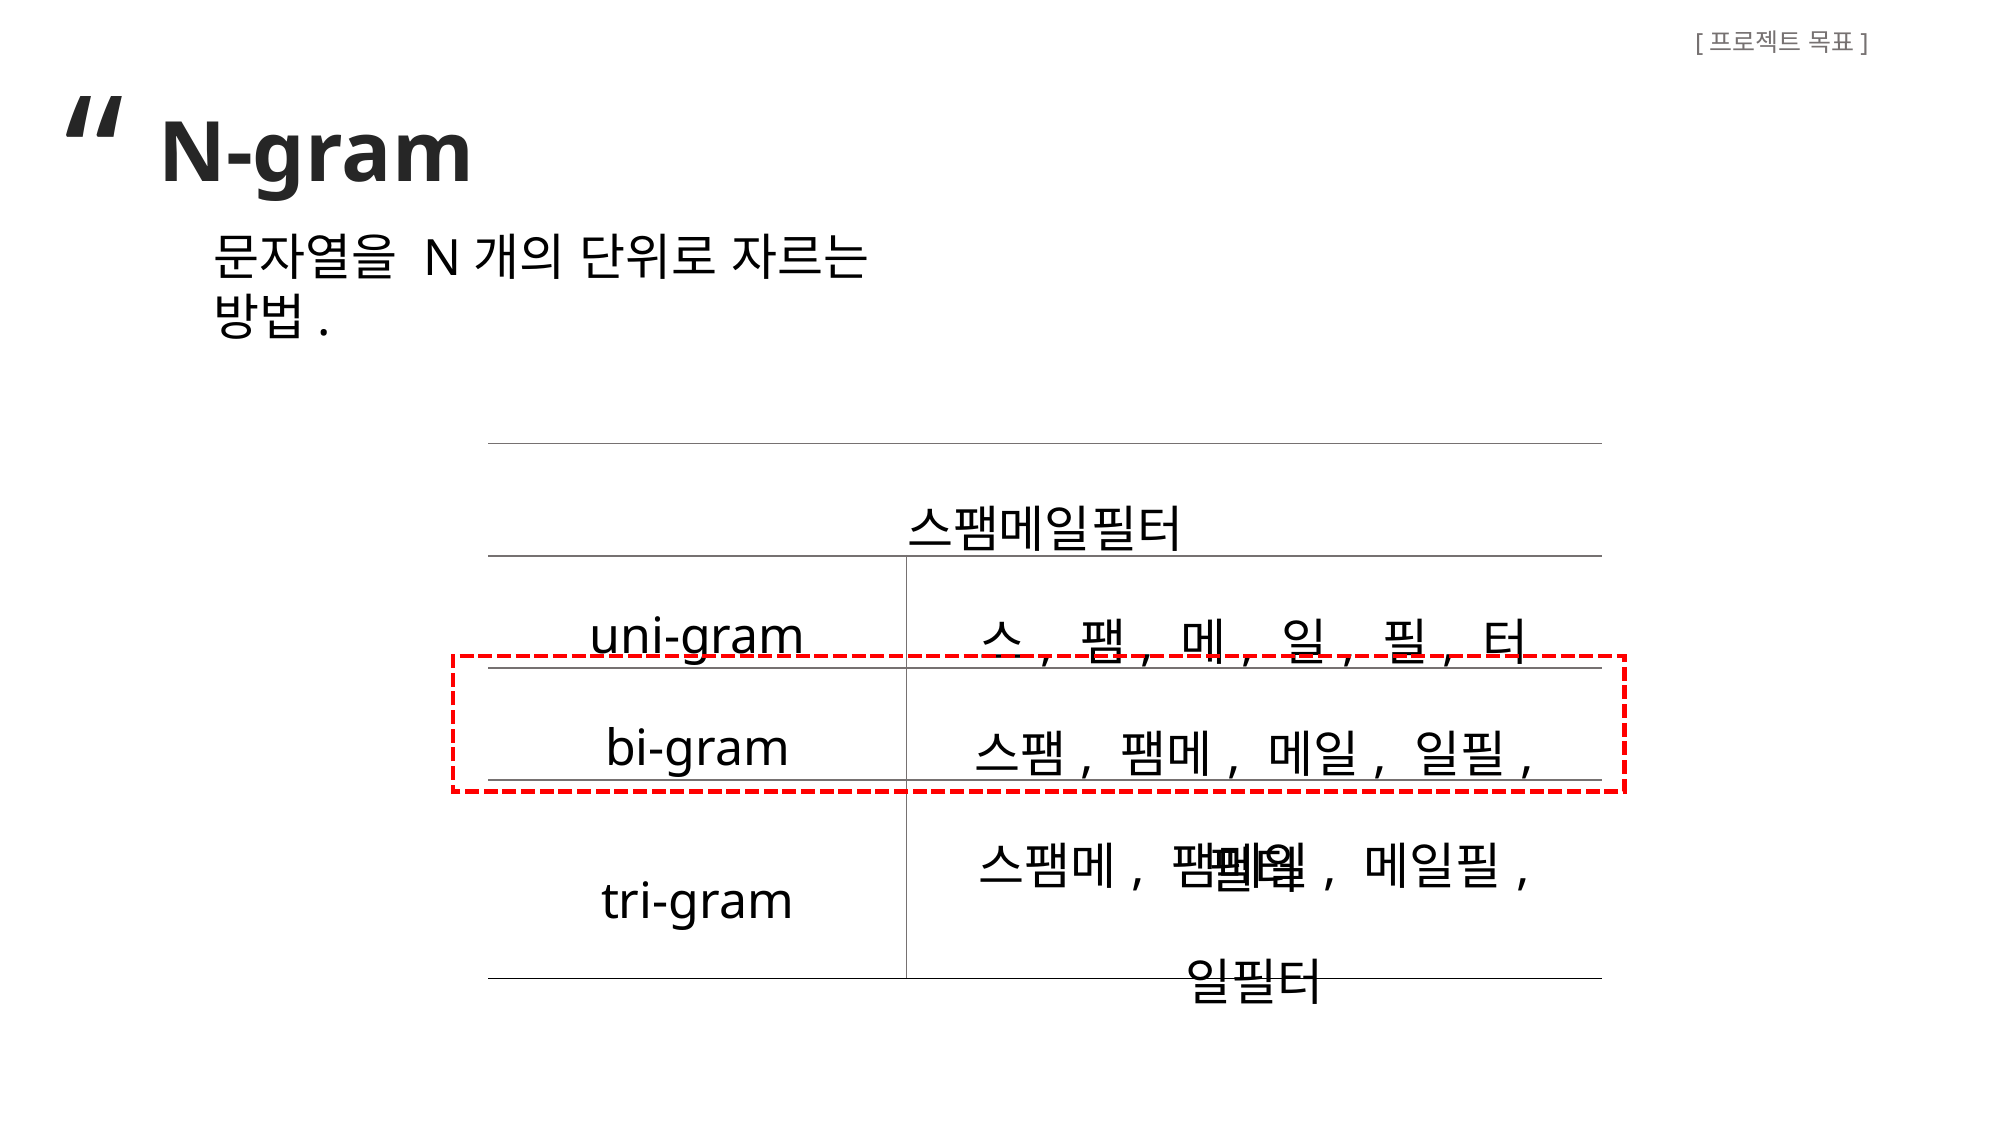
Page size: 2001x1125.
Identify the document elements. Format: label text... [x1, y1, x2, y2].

table_cell 스, 팸, 메, 일, 필, 터 [907, 557, 1602, 655]
table_header 스팸메일필터 [488, 444, 1602, 555]
text_box N-gram [175, 90, 734, 205]
text_box “ [49, 41, 175, 257]
text_box 문자열을 N개의 단위로 자르는 방법. [199, 218, 985, 353]
table_cell uni-gram [488, 557, 906, 655]
table_cell tri-gram [488, 792, 906, 978]
text_box [452, 655, 1625, 792]
text_box [프로젝트 목표] [1680, 21, 1980, 93]
table_cell 스팸메, 팸메일, 메일필, 일필터 [907, 792, 1602, 978]
